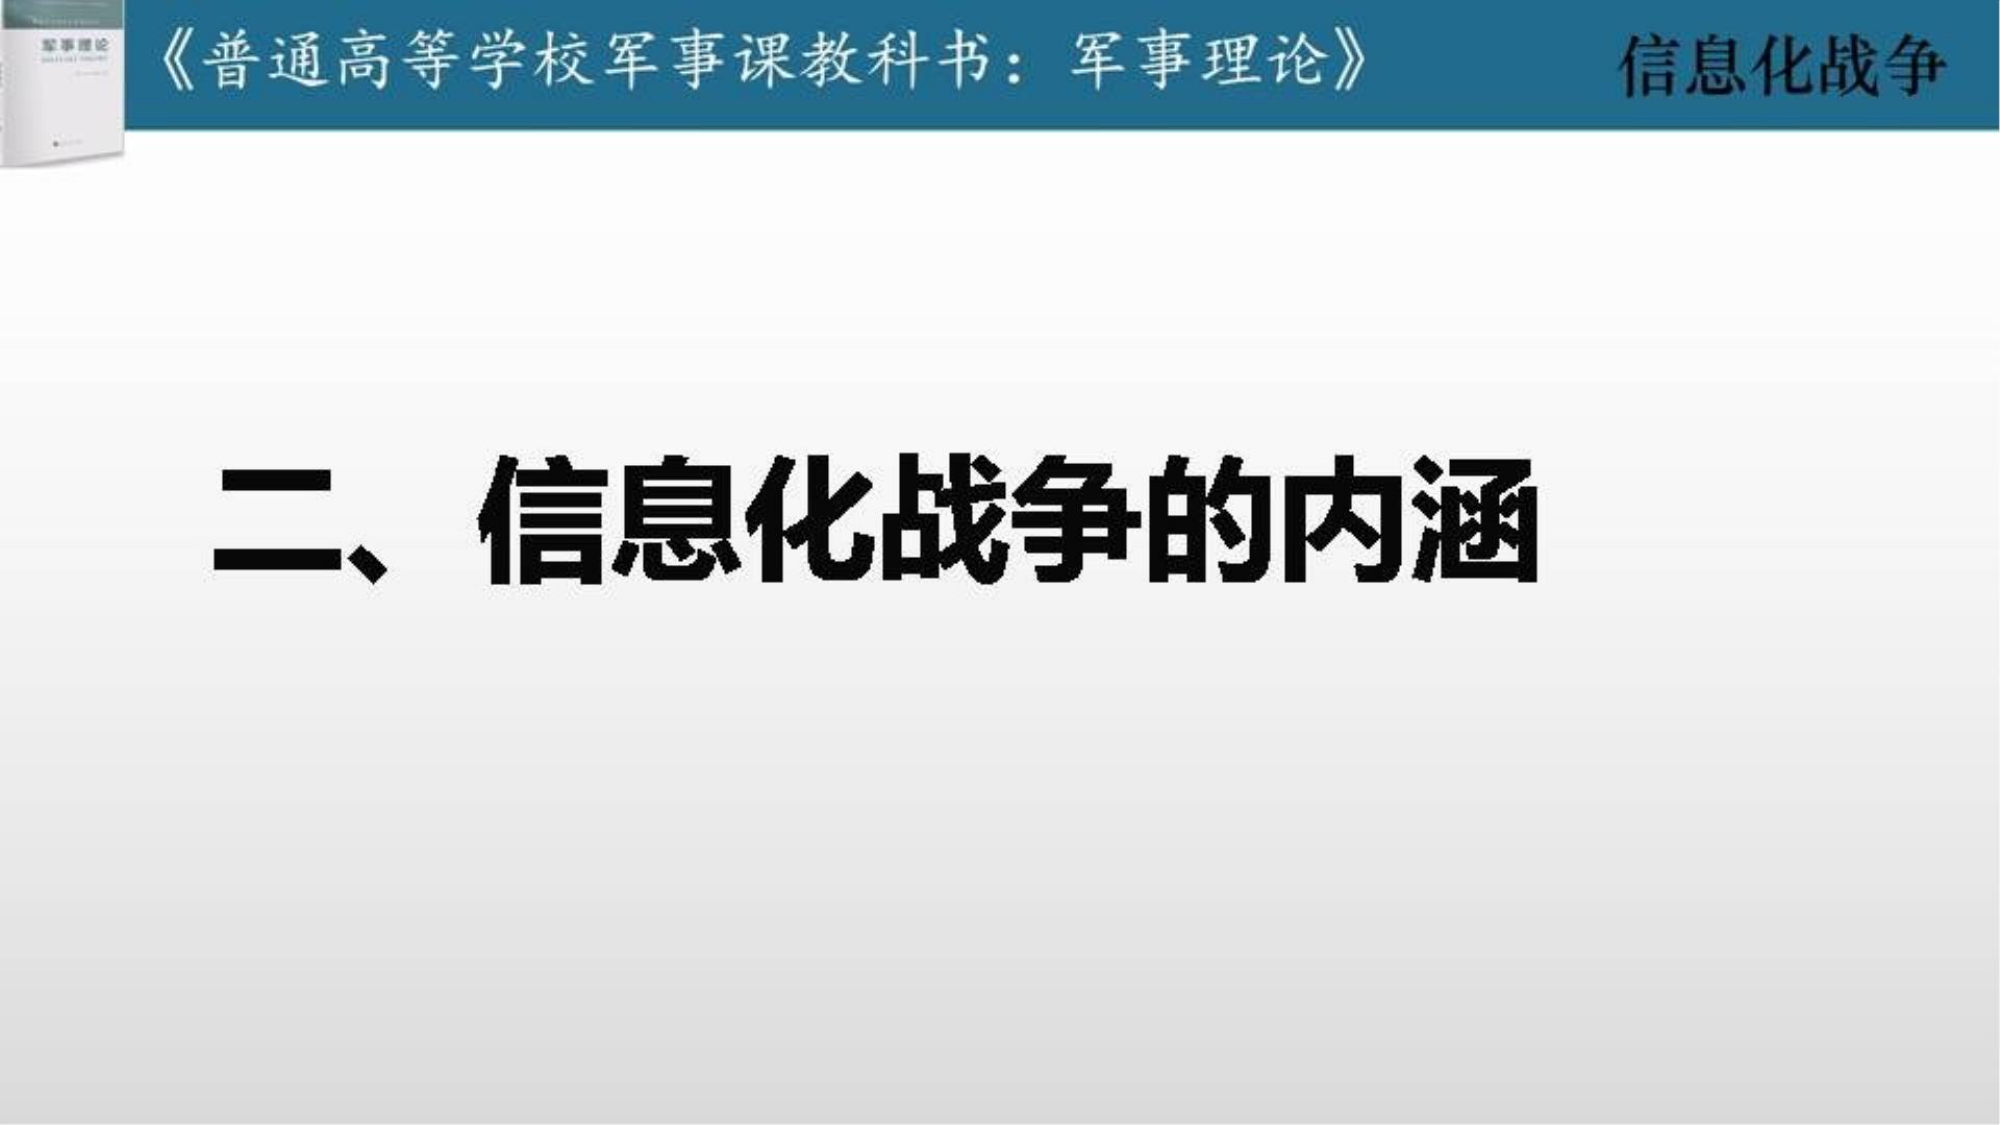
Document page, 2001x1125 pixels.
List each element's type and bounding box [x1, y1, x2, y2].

text_box [0, 0, 2000, 1125]
